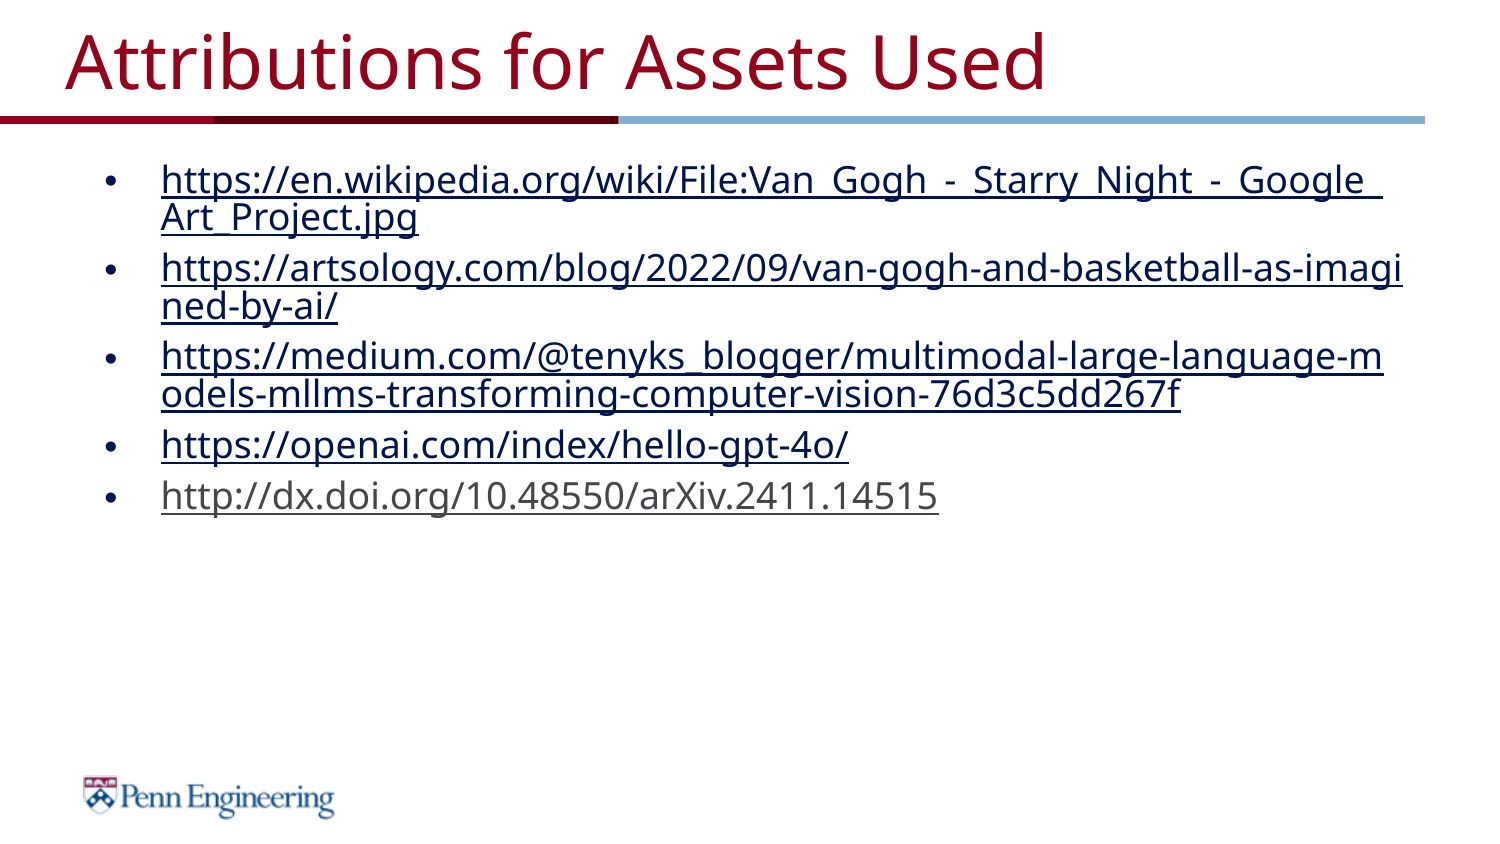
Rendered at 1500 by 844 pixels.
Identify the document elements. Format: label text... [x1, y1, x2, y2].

picture [75, 770, 343, 823]
title Attributions for Assets Used [50, 2, 1401, 117]
list https://en.wikipedia.org/wiki/File:Van_Gogh_-_Starry_Night_-_Google_Art_Project.jpg https://artsology.com/blog/2022/09/van-gogh-and-basketball-as-imagined-by-ai/ https://medium.com/@tenyks_blogger/multimodal-large-language-models-mllms-transforming-computer-vision-76d3c5dd267f https://openai.com/index/hello-gpt-4o/ http://dx.doi.org/10.48550/arXiv.2411.14515 [70, 148, 1421, 754]
